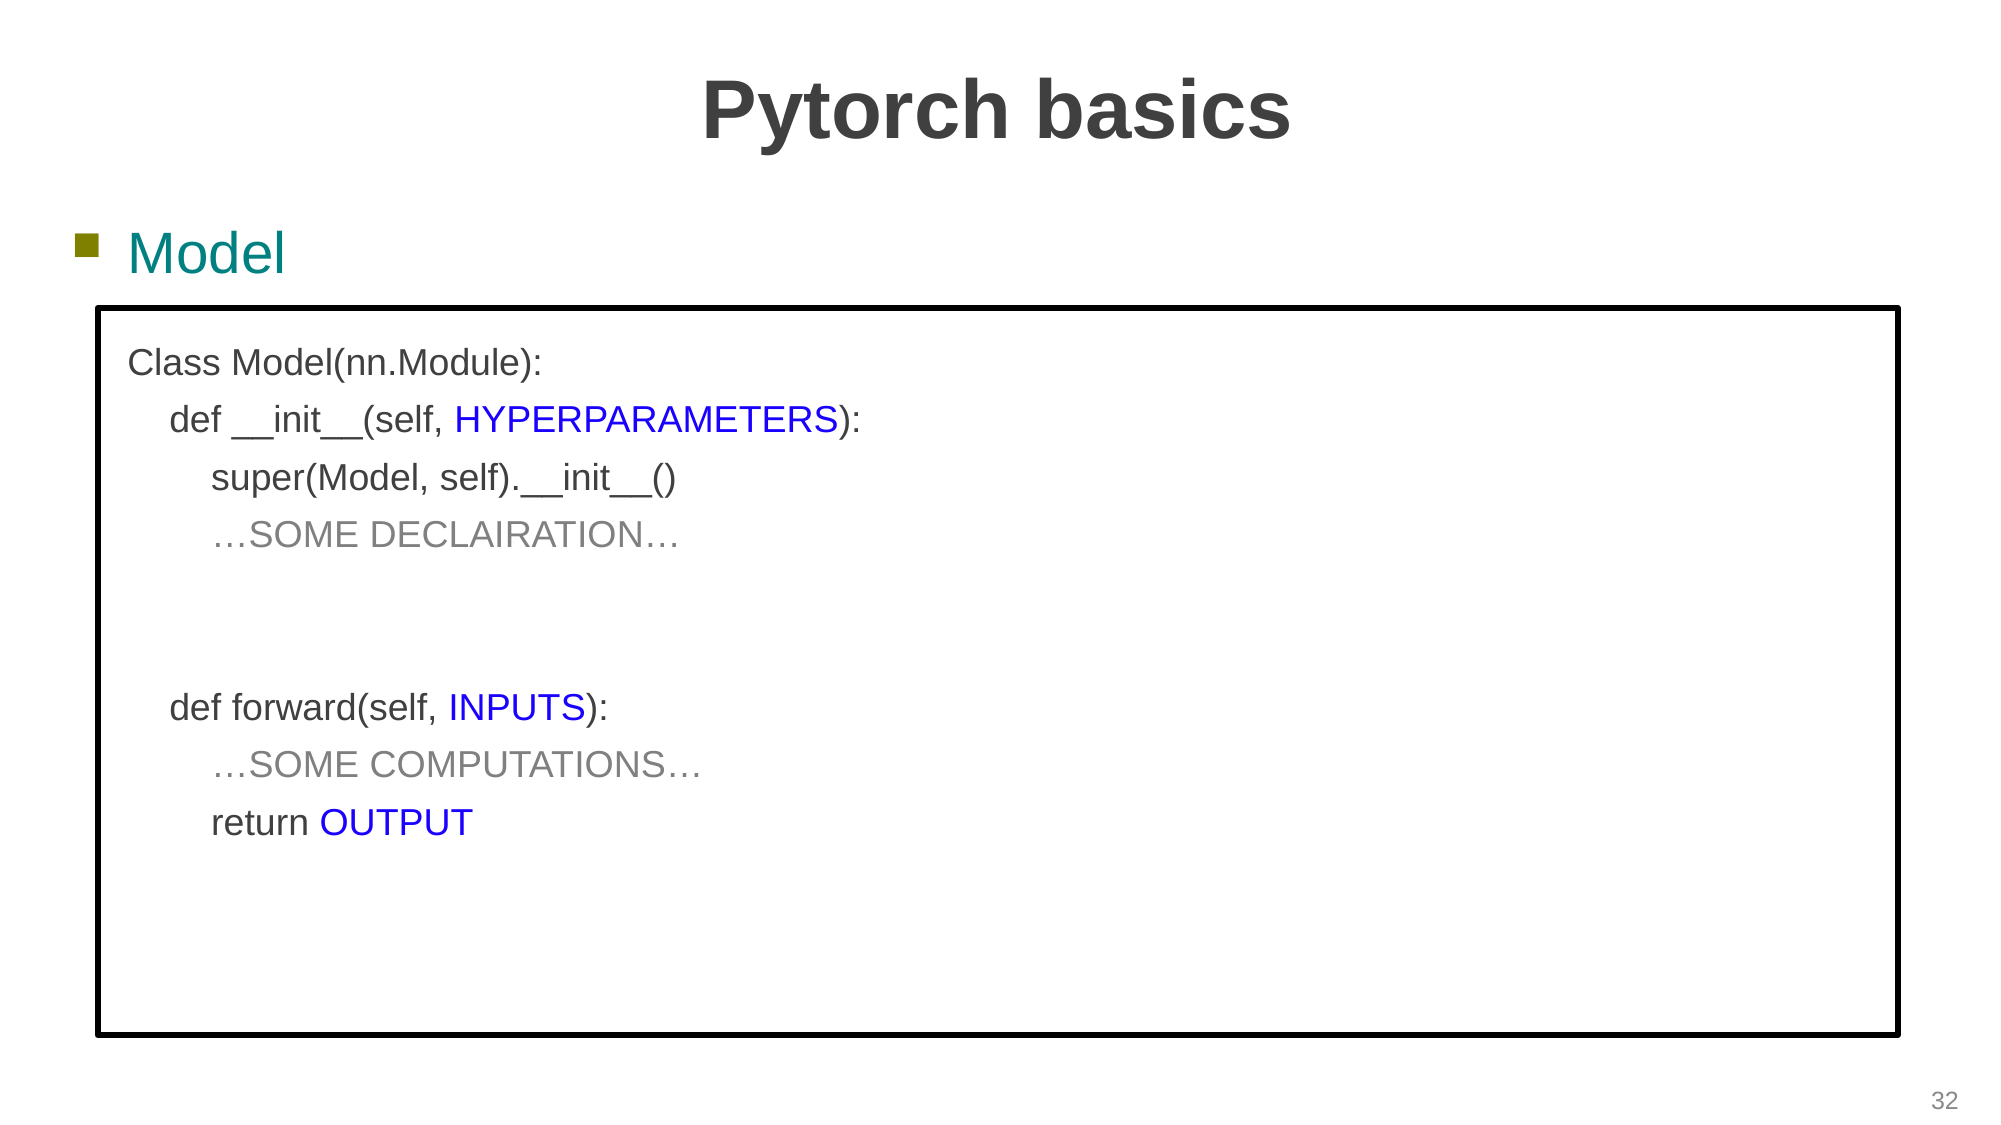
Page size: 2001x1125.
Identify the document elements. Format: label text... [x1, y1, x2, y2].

list Model [56, 207, 1941, 1036]
title Pytorch basics [54, 24, 1941, 185]
text_box Class Model(nn.Module): def __init__(self, HYPERPARAMETERS): super(Model, self).__init__() …SOME DECLAIRATION… def forward(self, INPUTS): …SOME COMPUTATIONS… return OUTPUT [97, 308, 1898, 1035]
slide_number 32 [1897, 1081, 1993, 1123]
